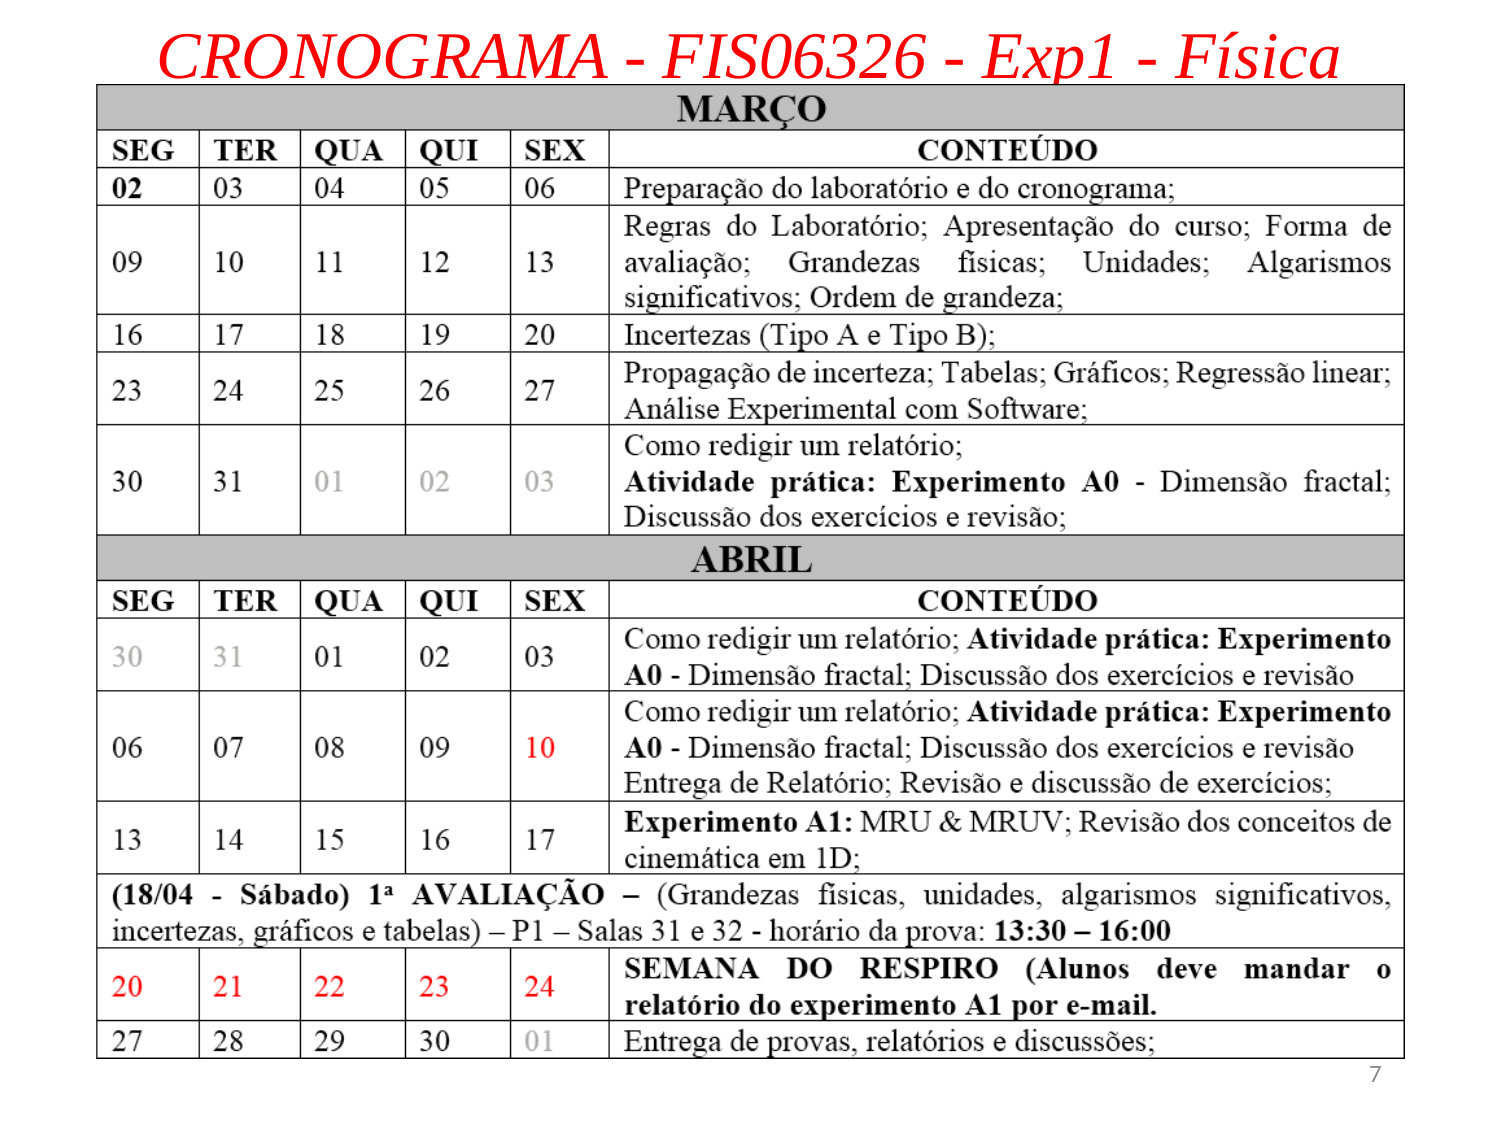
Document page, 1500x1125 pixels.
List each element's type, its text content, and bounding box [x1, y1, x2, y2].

picture [94, 84, 1405, 1059]
slide_number 7 [1059, 1059, 1397, 1103]
title CRONOGRAMA - FIS06326 - Exp1 - Física [0, 0, 1500, 166]
